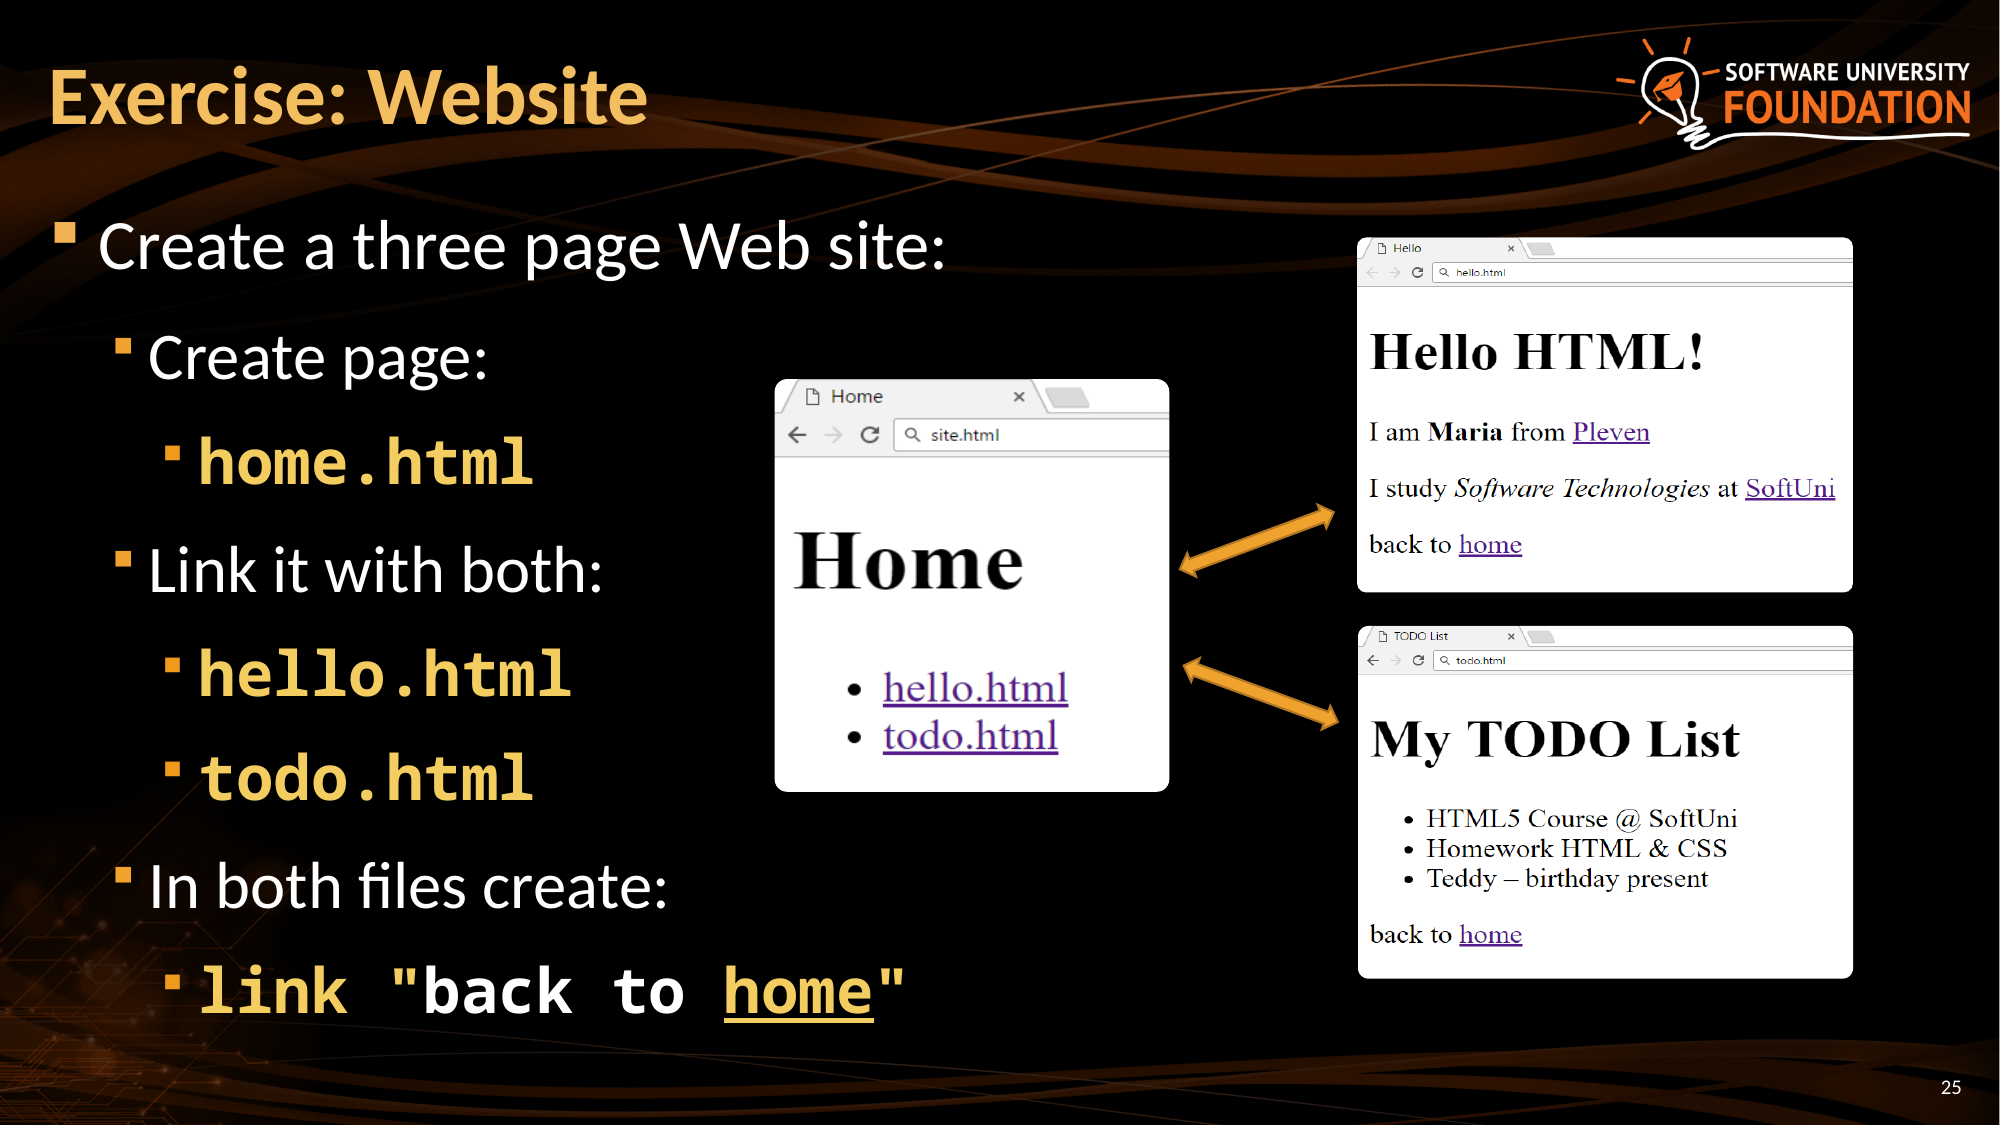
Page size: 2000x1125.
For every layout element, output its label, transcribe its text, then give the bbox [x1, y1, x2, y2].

slide_number 25 [1938, 1070, 1968, 1103]
picture [0, 0, 2000, 1125]
list Create a three page Web site: Create page: home.html Link it with both: hello.html todo.html In both files create: link "back to home" [31, 188, 1938, 1103]
title Exercise: Website [30, 6, 1602, 189]
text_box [774, 237, 1854, 979]
